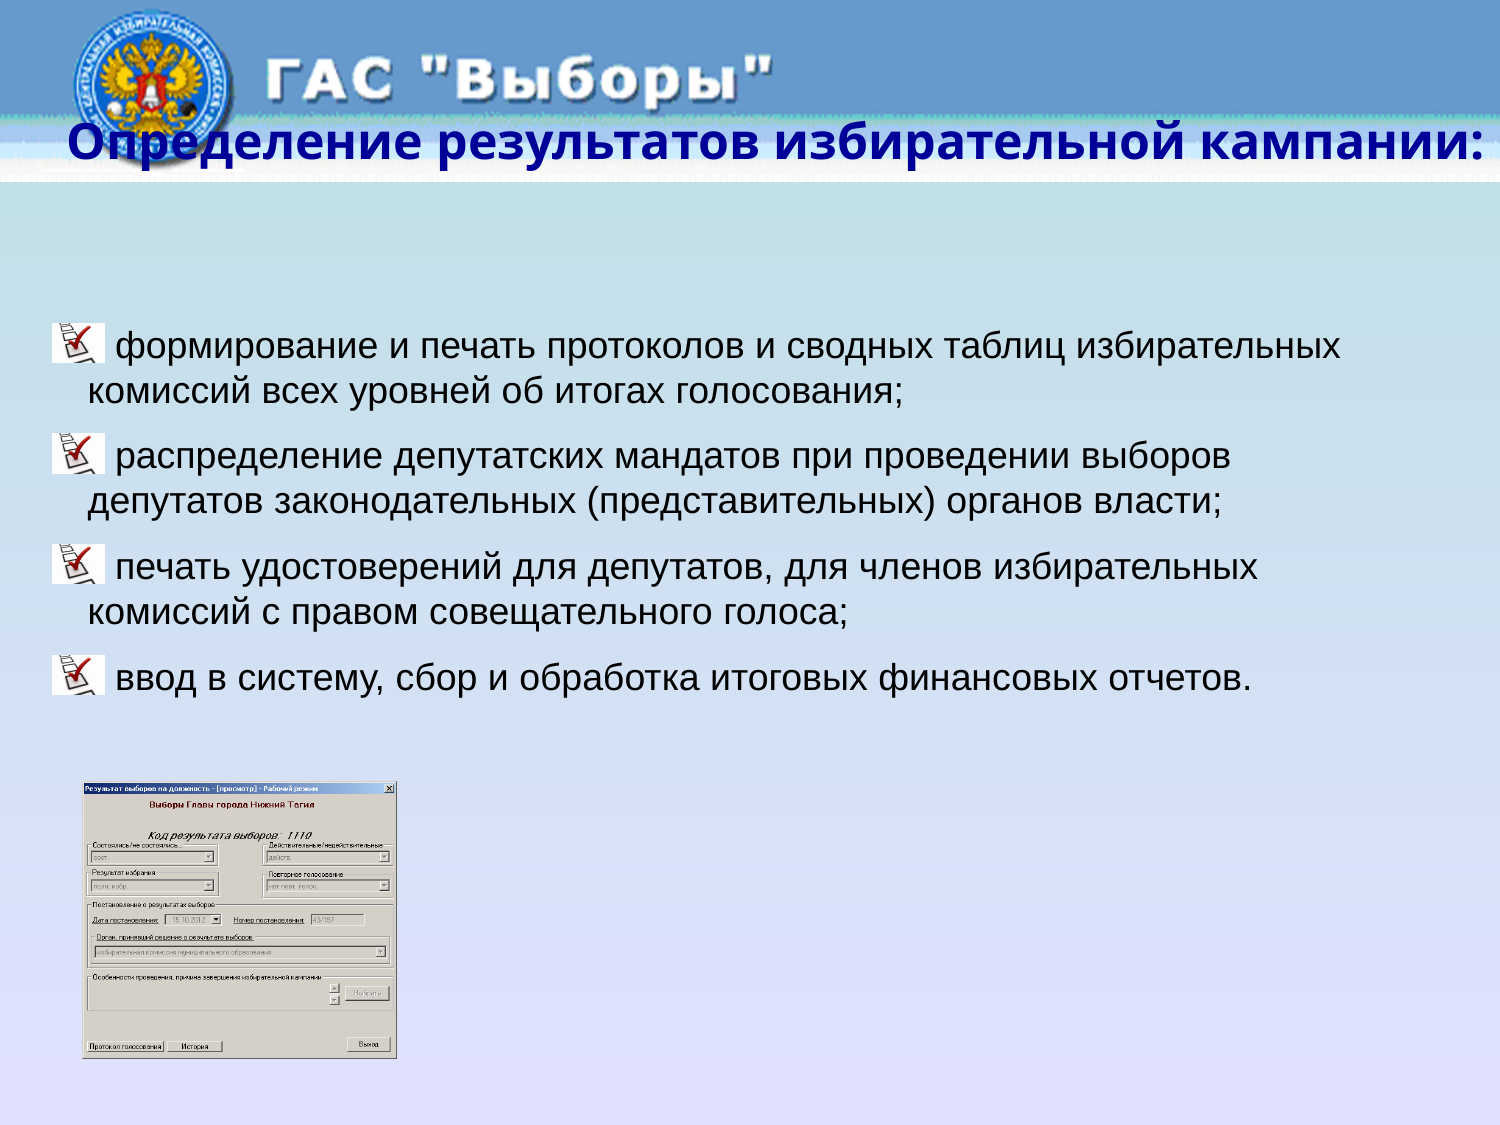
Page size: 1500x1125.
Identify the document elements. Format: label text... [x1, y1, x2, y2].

picture [0, 0, 1500, 183]
picture [52, 544, 95, 584]
picture [52, 655, 95, 695]
text_box формирование и печать протоколов и сводных таблиц избирательных комиссий всех уровней об итогах голосования; распределение депутатских мандатов при проведении выборов депутатов законодательных (представительных) органов власти; печать удостоверений для депутатов, для членов избирательных комиссий с правом совещательного голоса; ввод в систему, сбор и обработка итоговых финансовых отчетов. [37, 190, 1409, 705]
picture [52, 323, 95, 363]
picture [82, 780, 397, 1060]
picture [52, 433, 95, 474]
